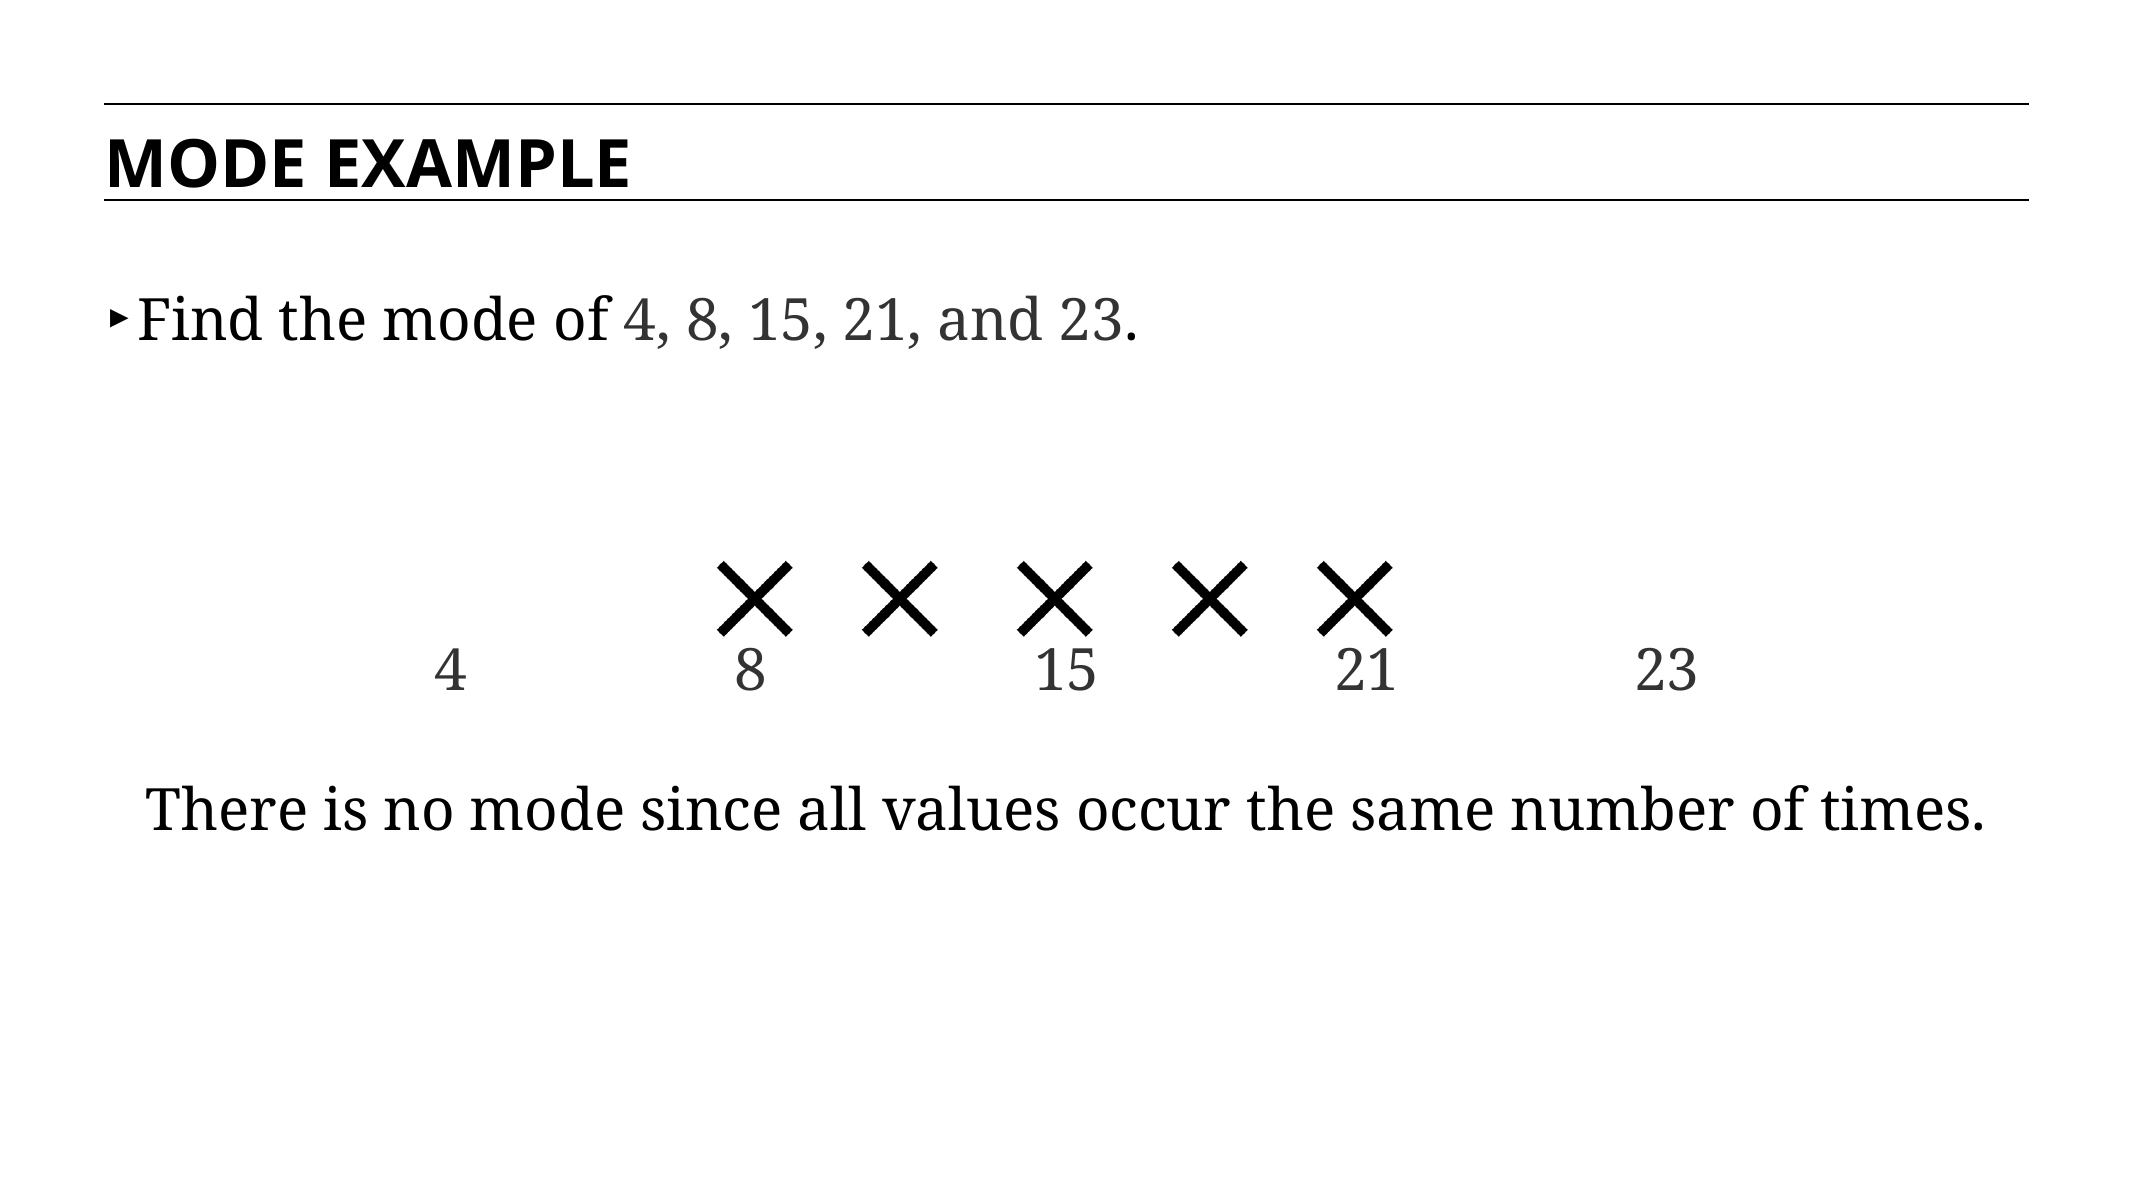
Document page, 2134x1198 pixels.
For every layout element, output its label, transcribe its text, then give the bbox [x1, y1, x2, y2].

picture [860, 559, 939, 639]
list Find the mode of 4, 8, 15, 21, and 23. 4 8 15 21 23 There is no mode since all values occur the same number of times. [104, 212, 2030, 837]
text_box MODE EXAMPLE [104, 120, 2030, 192]
picture [1015, 559, 1094, 639]
picture [715, 559, 794, 639]
picture [1169, 559, 1249, 639]
picture [1315, 559, 1394, 639]
